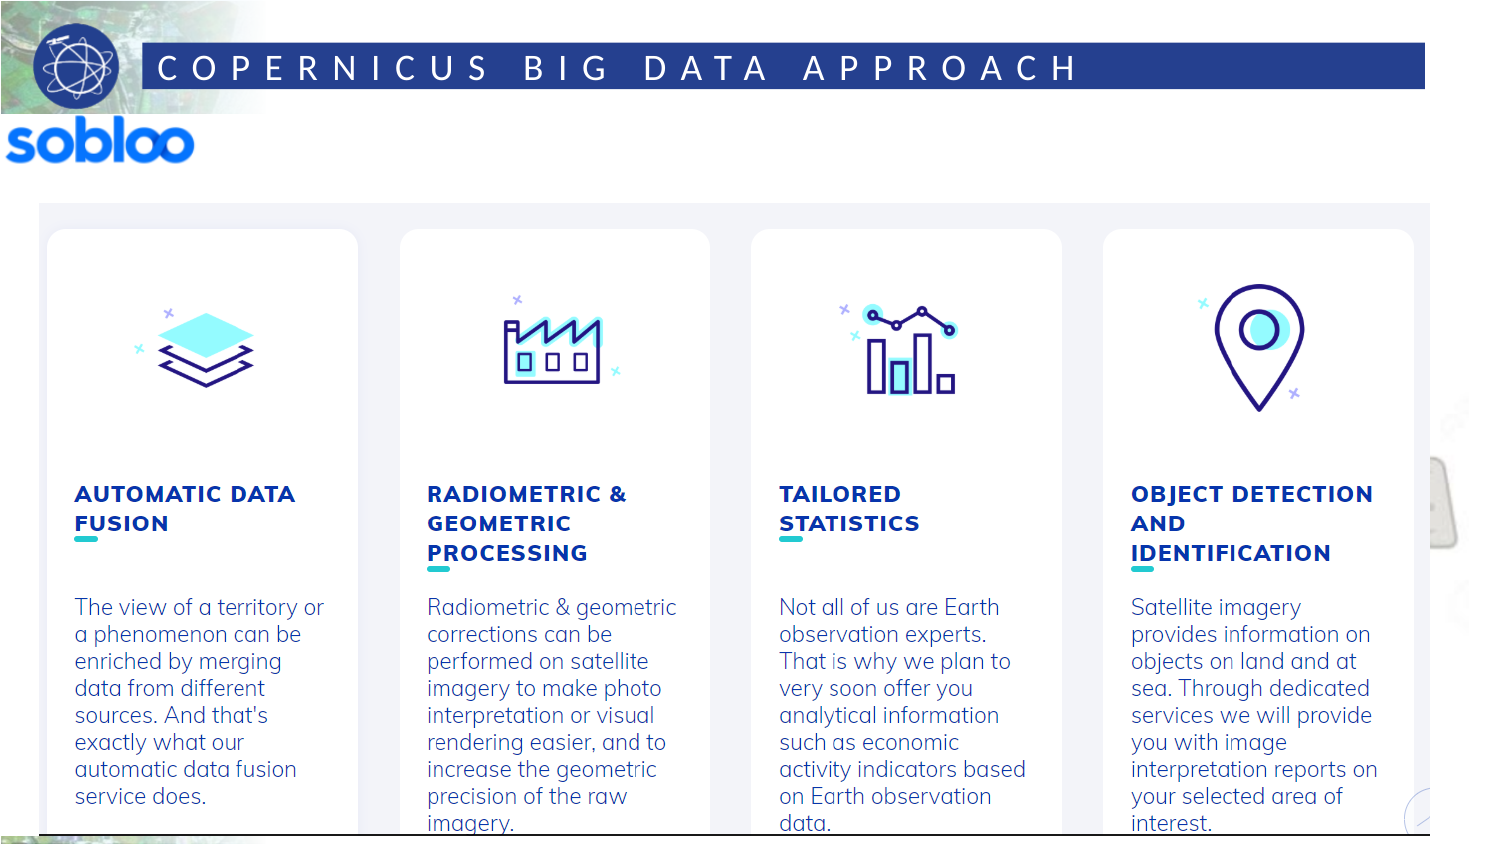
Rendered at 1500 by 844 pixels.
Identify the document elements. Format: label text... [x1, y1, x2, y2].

title COPERNICUS BIG DATA APPROACH [142, 42, 1425, 90]
picture [0, 3, 1471, 836]
